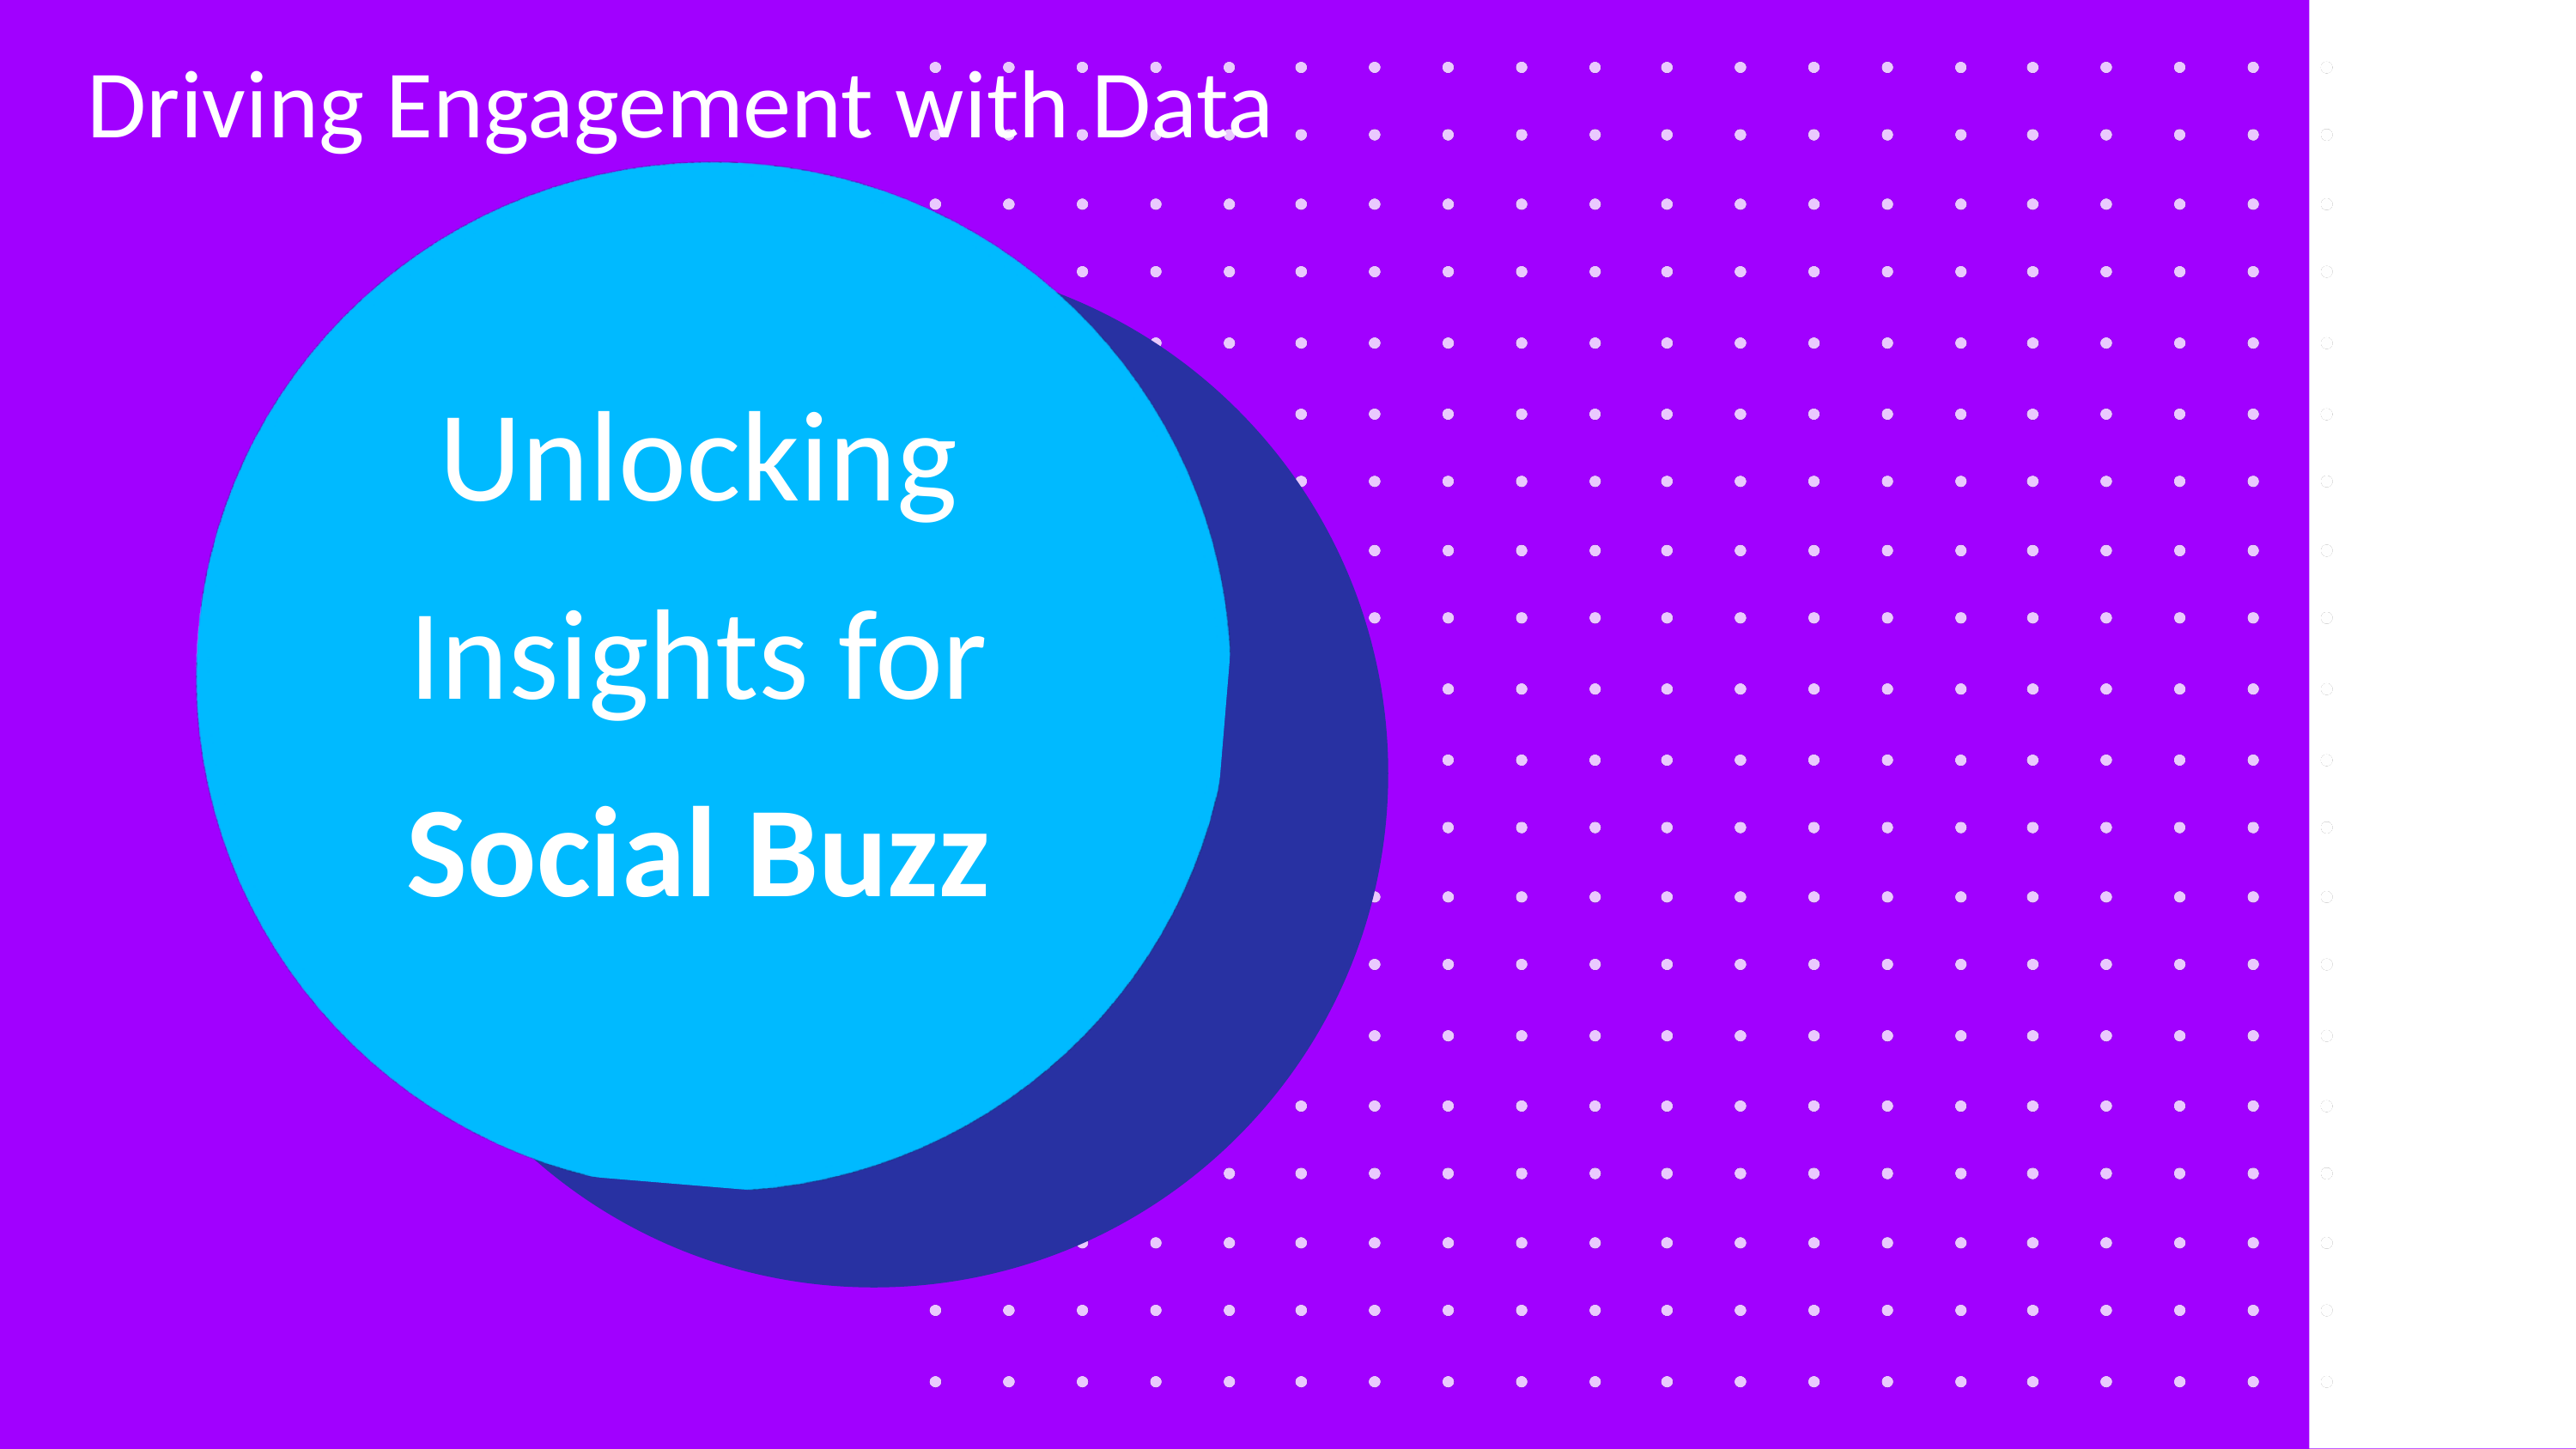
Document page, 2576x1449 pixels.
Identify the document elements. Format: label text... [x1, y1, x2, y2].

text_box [155, 115, 1388, 1288]
text_box [2309, 0, 2576, 1449]
text_box Driving Engagement with Data [74, 34, 1297, 164]
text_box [921, 57, 2337, 1392]
